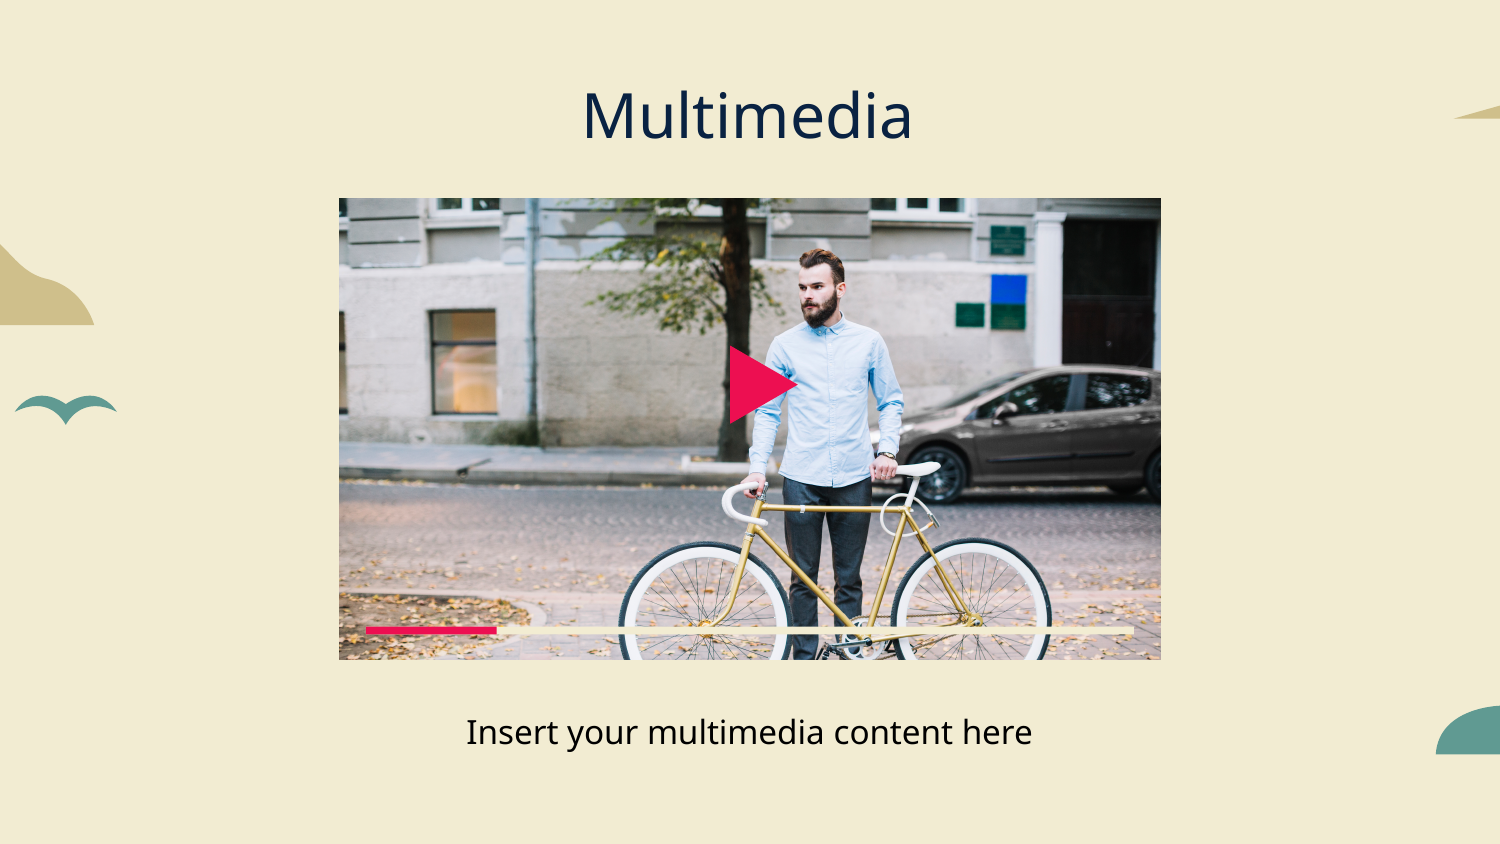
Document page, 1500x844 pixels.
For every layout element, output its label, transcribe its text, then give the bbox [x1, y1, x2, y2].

picture [339, 197, 1161, 660]
title Multimedia [116, 61, 1380, 140]
text_box Insert your multimedia content here [433, 690, 1067, 755]
